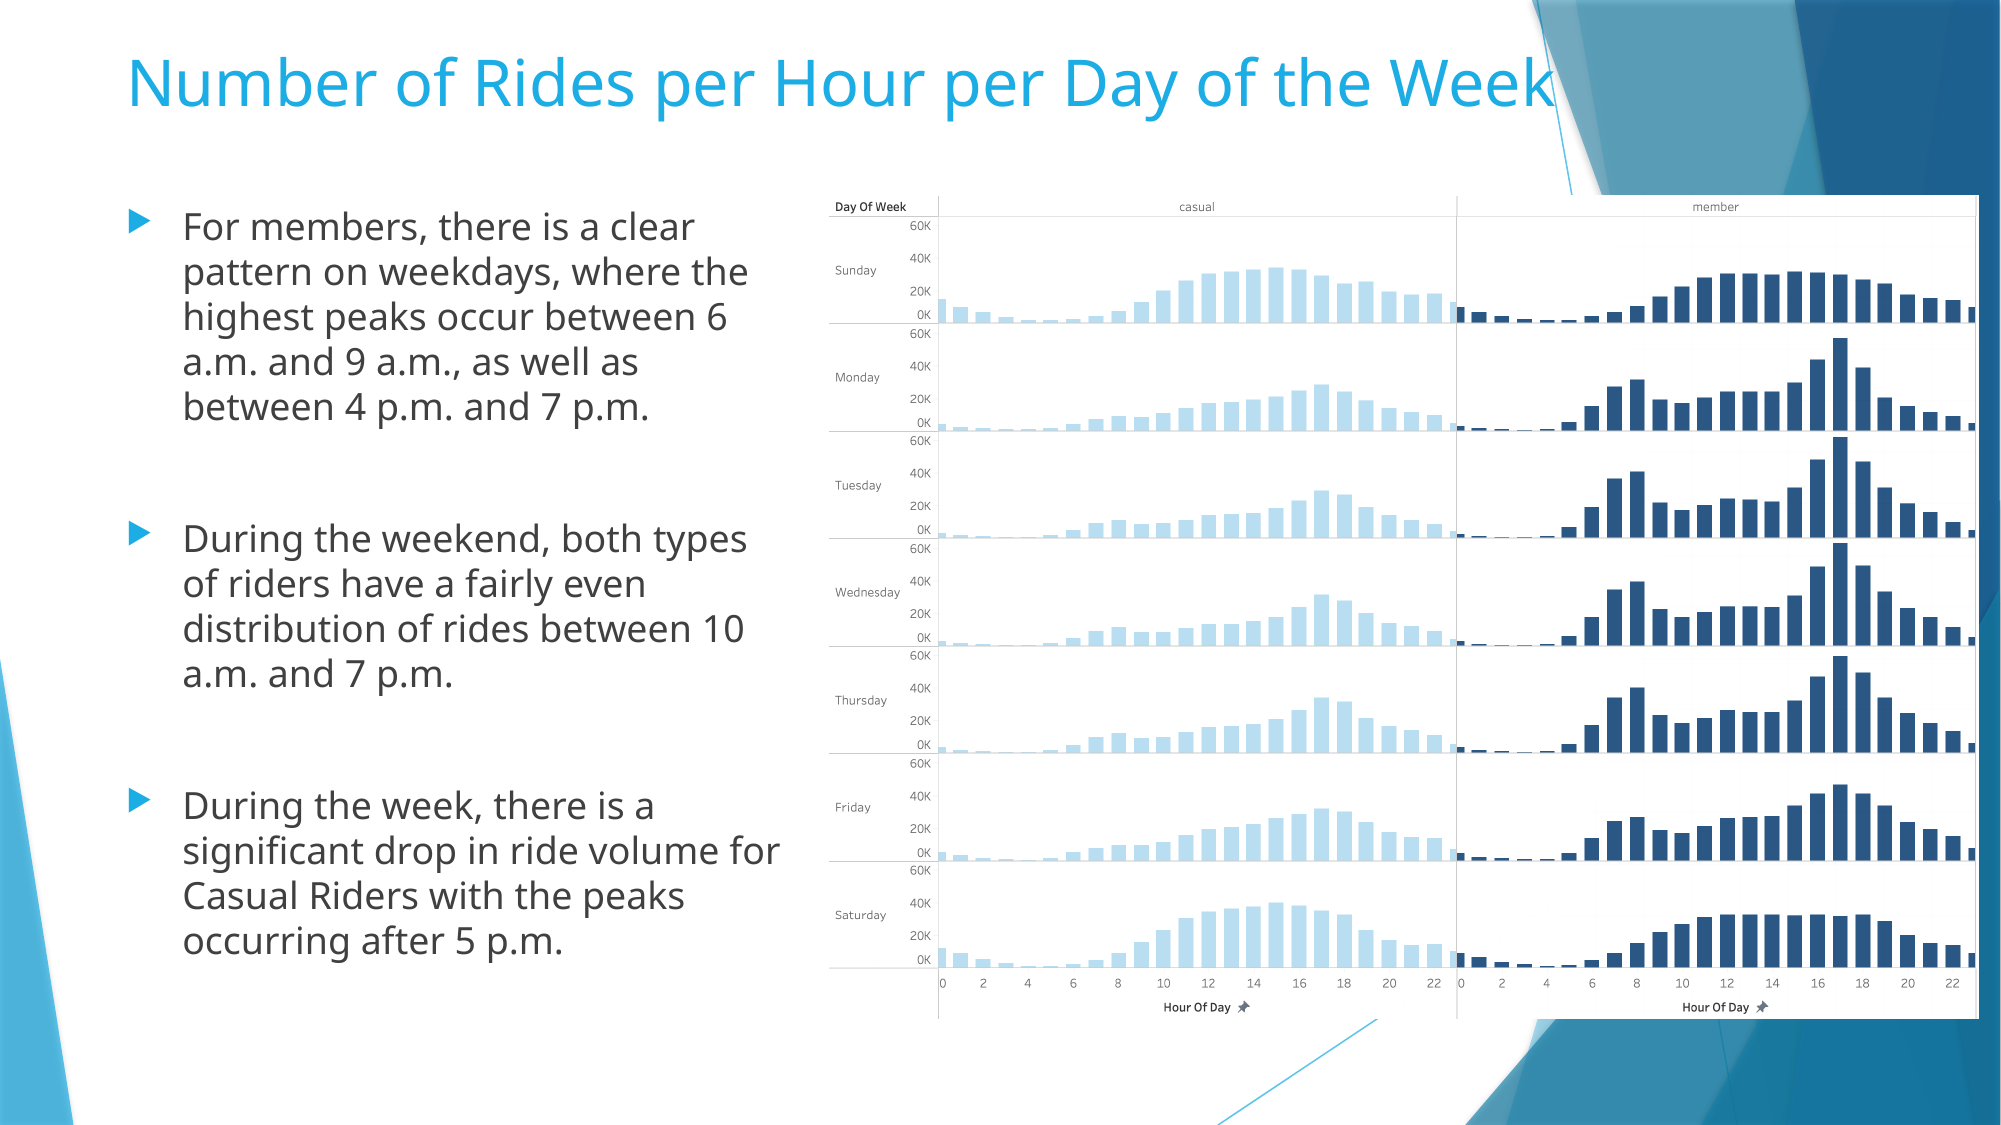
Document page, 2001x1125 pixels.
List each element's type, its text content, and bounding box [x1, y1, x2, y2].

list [828, 195, 1979, 1019]
title Number of Rides per Hour per Day of the Week [111, 34, 1660, 251]
list For members, there is a clear pattern on weekdays, where the highest peaks occur between 6 a.m. and 9 a.m., as well as between 4 p.m. and 7 p.m. During the weekend, both types of riders have a fairly even distribution of rides between 10 a.m. and 7 p.m. During the week, there is a significant drop in ride volume for Casual Riders with the peaks occurring after 5 p.m. [111, 195, 798, 991]
